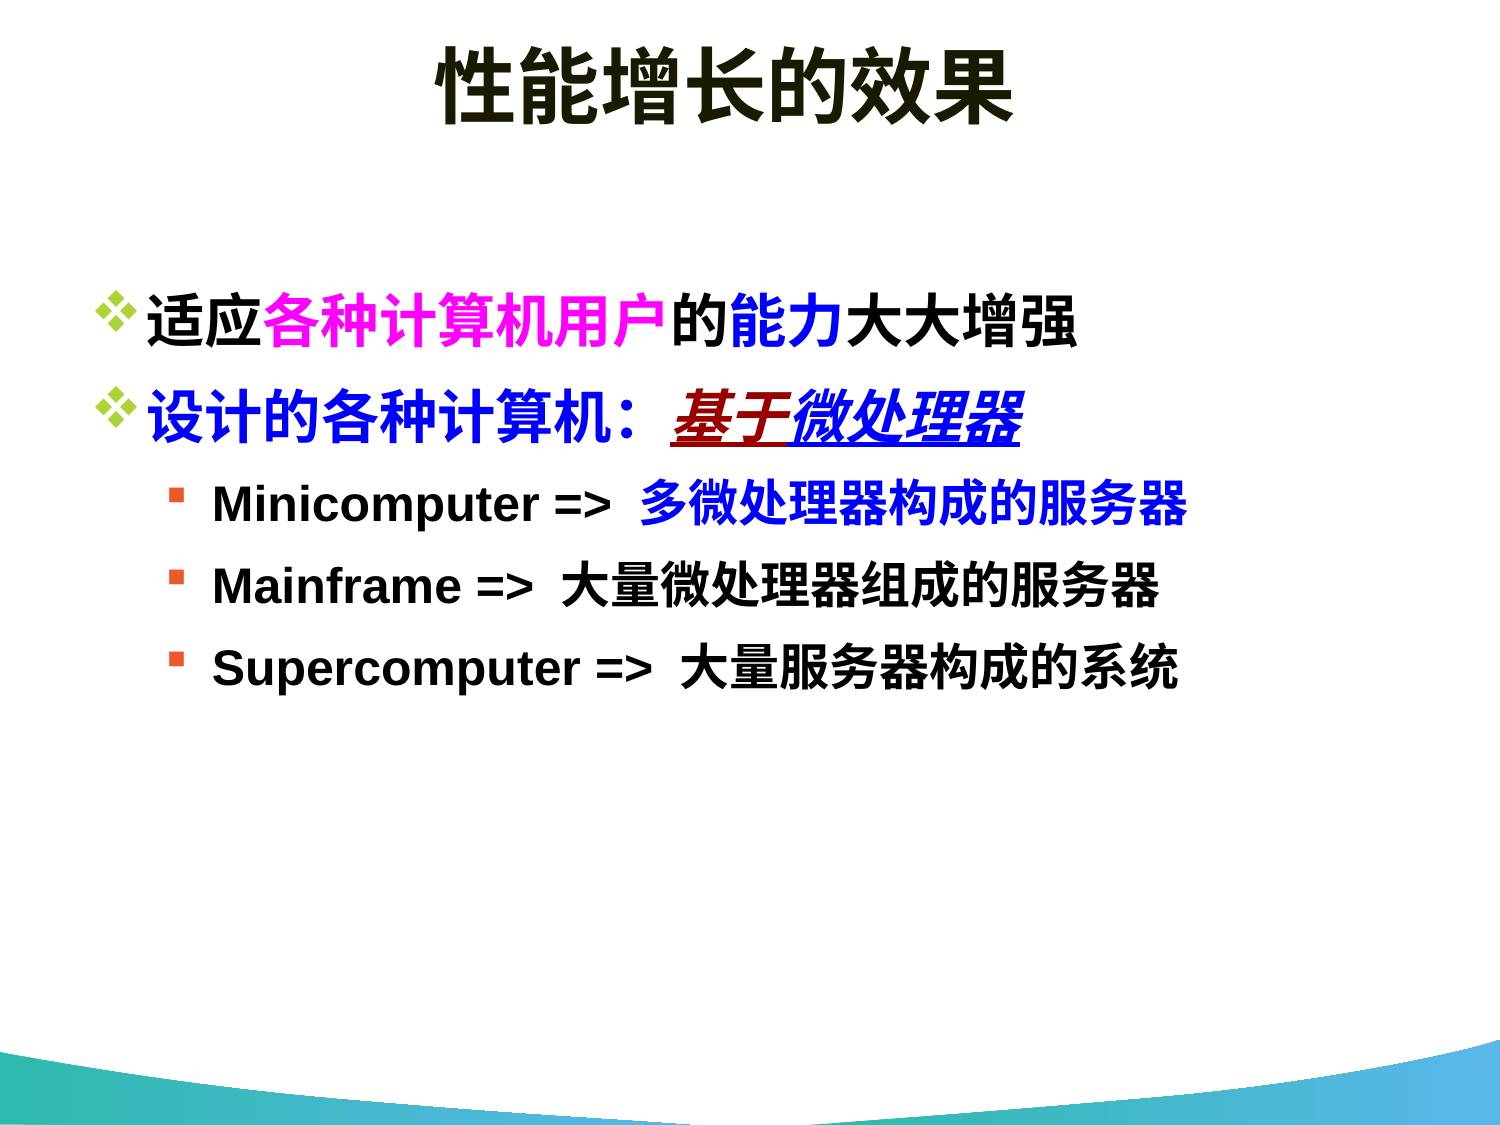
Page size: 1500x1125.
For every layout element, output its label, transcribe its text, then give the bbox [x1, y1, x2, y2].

list 适应各种计算机用户的能力大大增强 设计的各种计算机：基于微处理器 Minicomputer => 多微处理器构成的服务器 Mainframe => 大量微处理器组成的服务器 Supercomputer => 大量服务器构成的系统 [75, 262, 1465, 1005]
title 性能增长的效果 [137, 37, 1313, 130]
